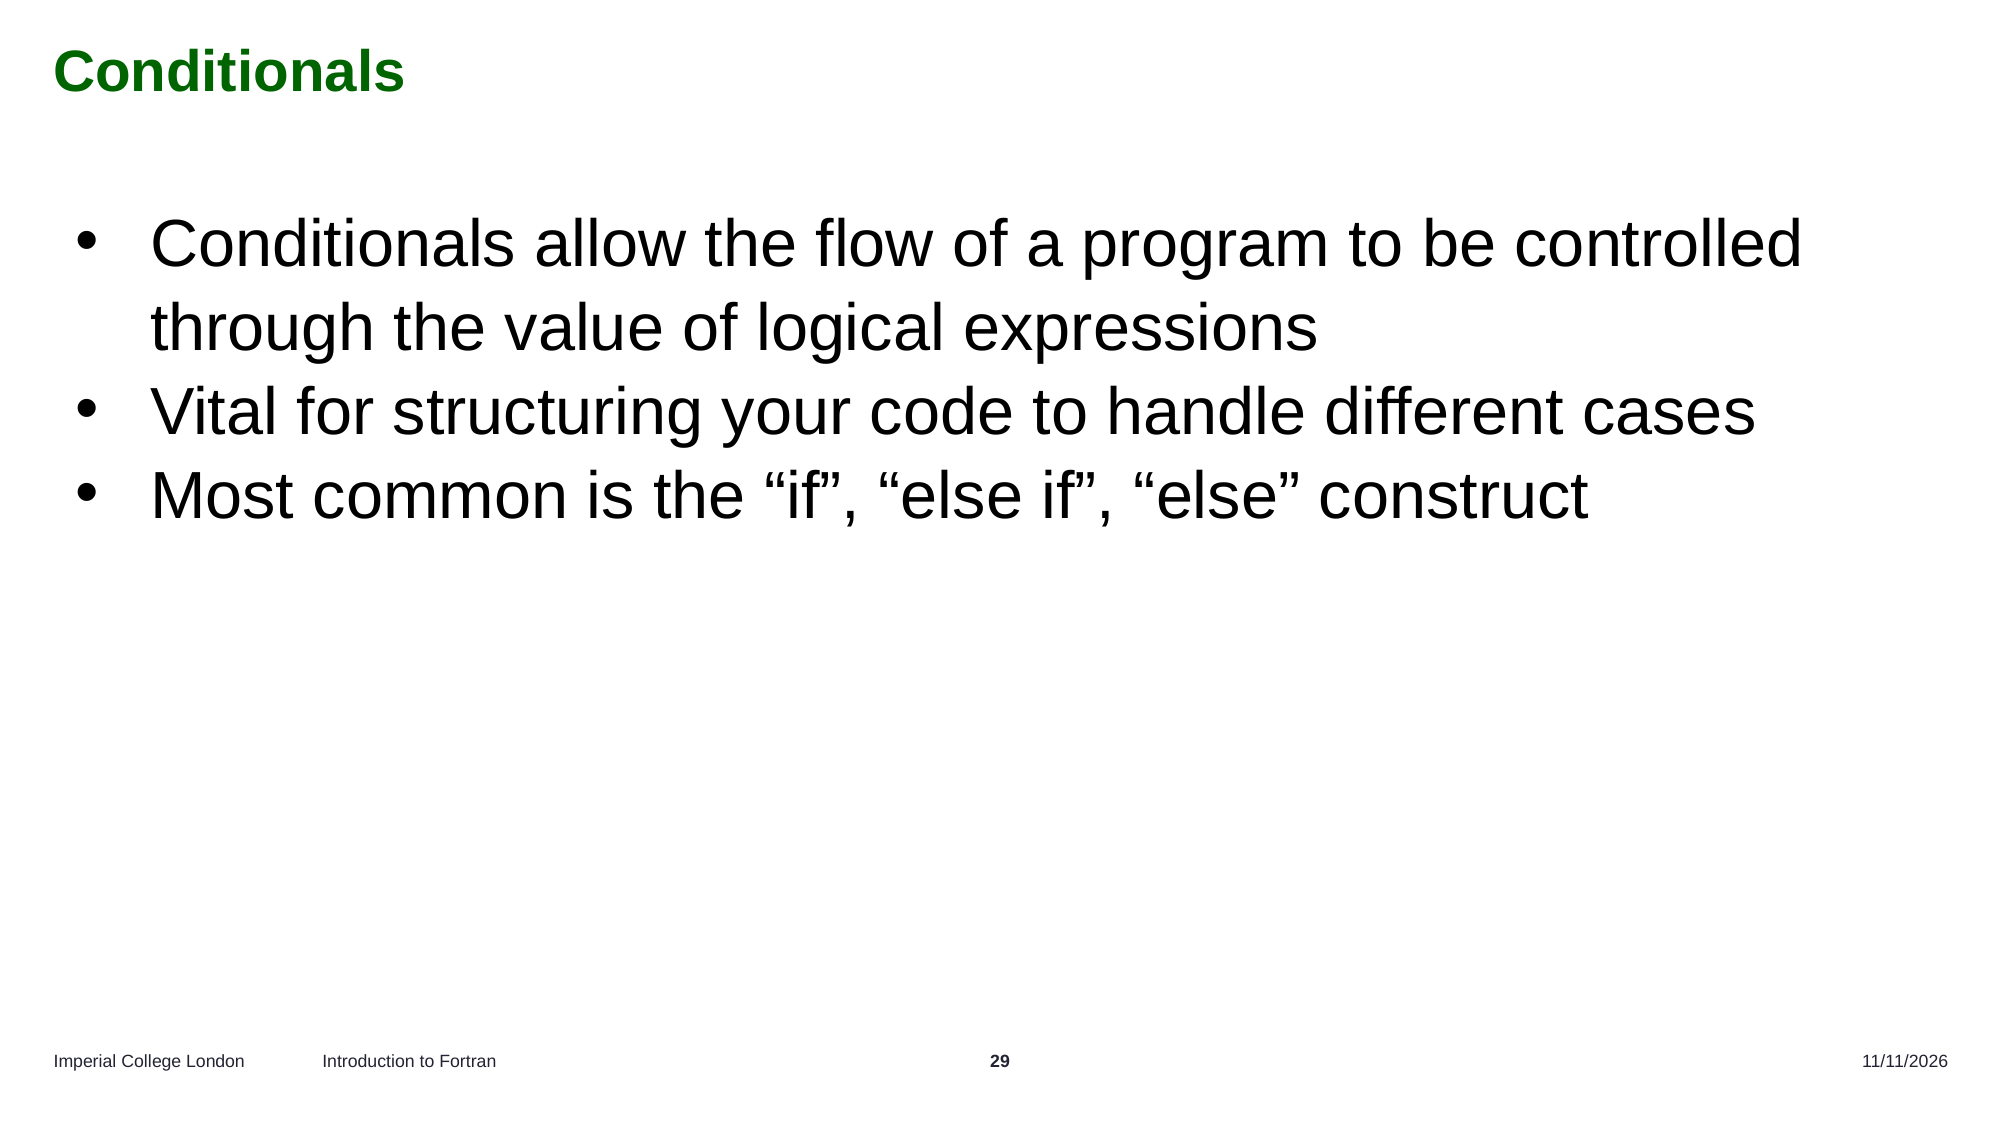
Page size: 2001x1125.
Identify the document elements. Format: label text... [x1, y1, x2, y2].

list Conditionals allow the flow of a program to be controlled through the value of logical expressions Vital for structuring your code to handle different cases Most common is the “if”, “else if”, “else” construct [75, 195, 1947, 1006]
title Conditionals [53, 41, 1947, 104]
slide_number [1745, 1048, 1948, 1072]
slide_number 29 [973, 1048, 1027, 1072]
footer Introduction to Fortran [322, 1048, 884, 1072]
